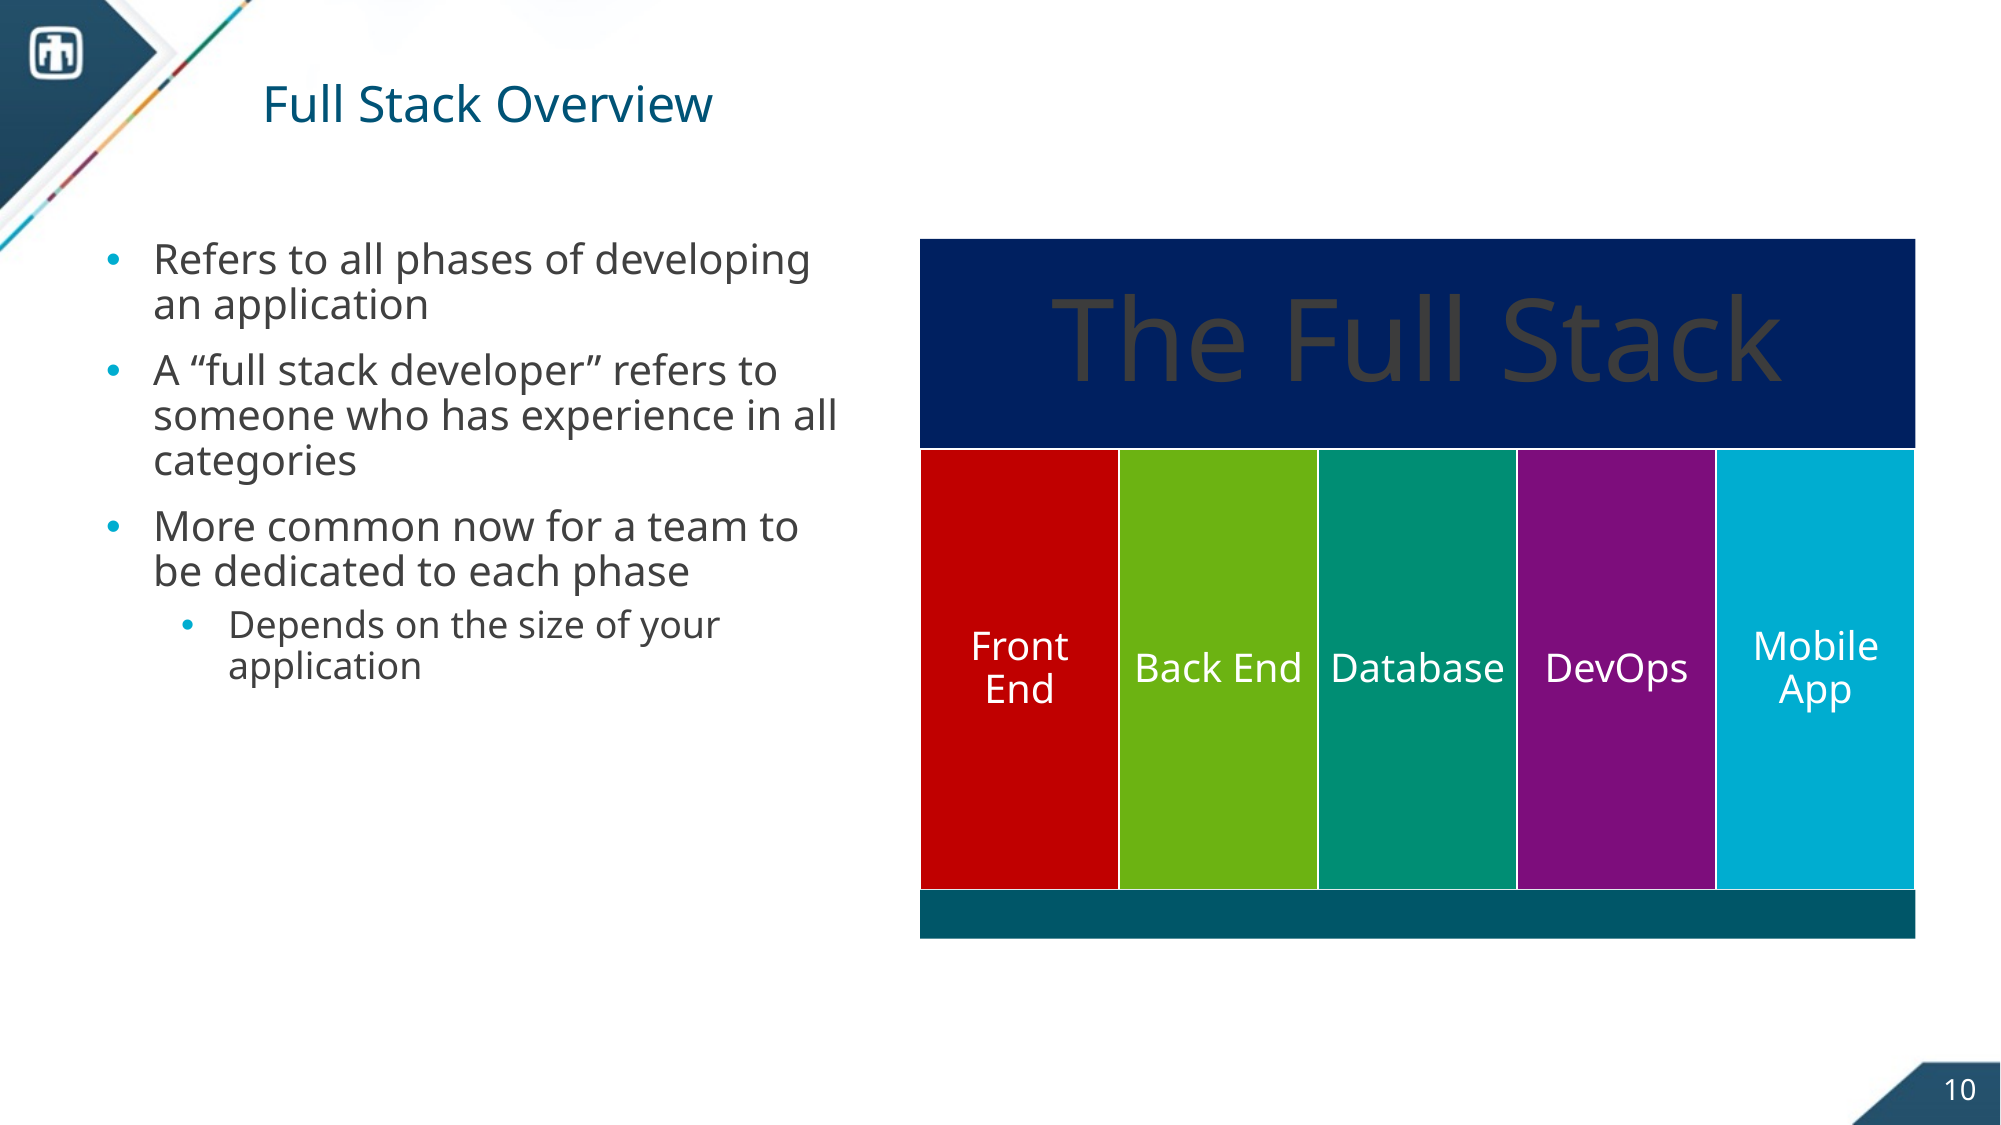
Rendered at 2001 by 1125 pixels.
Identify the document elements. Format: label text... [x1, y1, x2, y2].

picture [0, 0, 2001, 1125]
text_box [919, 238, 1916, 939]
slide_number 10 [1919, 1061, 2000, 1122]
title Full Stack Overview [262, 42, 1919, 170]
list Refers to all phases of developing an application A “full stack developer” refers to someone who has experience in all categories More common now for a team to be dedicated to each phase Depends on the size of your application [106, 231, 858, 983]
